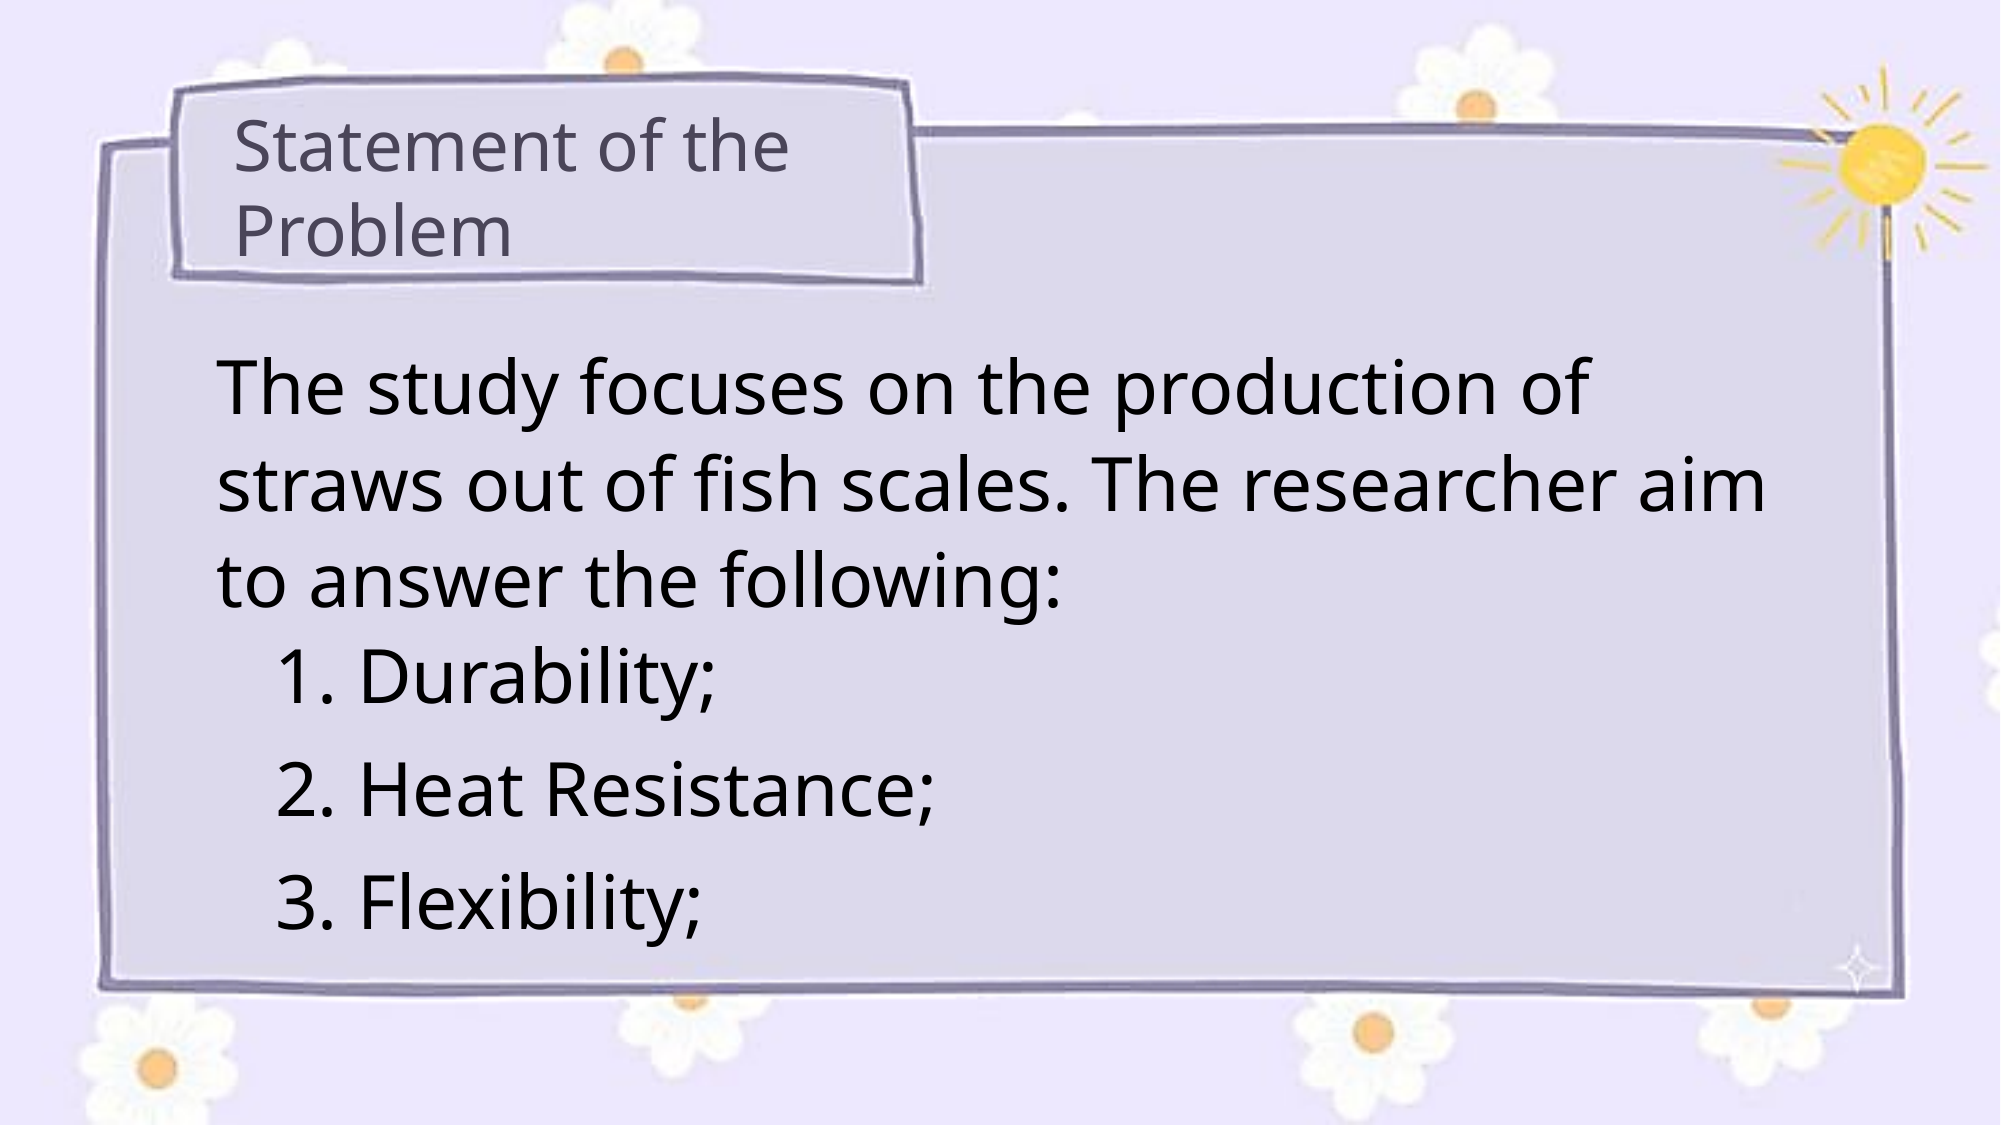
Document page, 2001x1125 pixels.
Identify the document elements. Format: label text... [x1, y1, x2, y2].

text_box Statement of the Problem [218, 93, 877, 279]
text_box The study focuses on the production of straws out of fish scales. The researcher aim to answer the following: 1. Durability; 2. Heat Resistance; 3. Flexibility; [164, 326, 1800, 952]
picture [0, 0, 2001, 1125]
